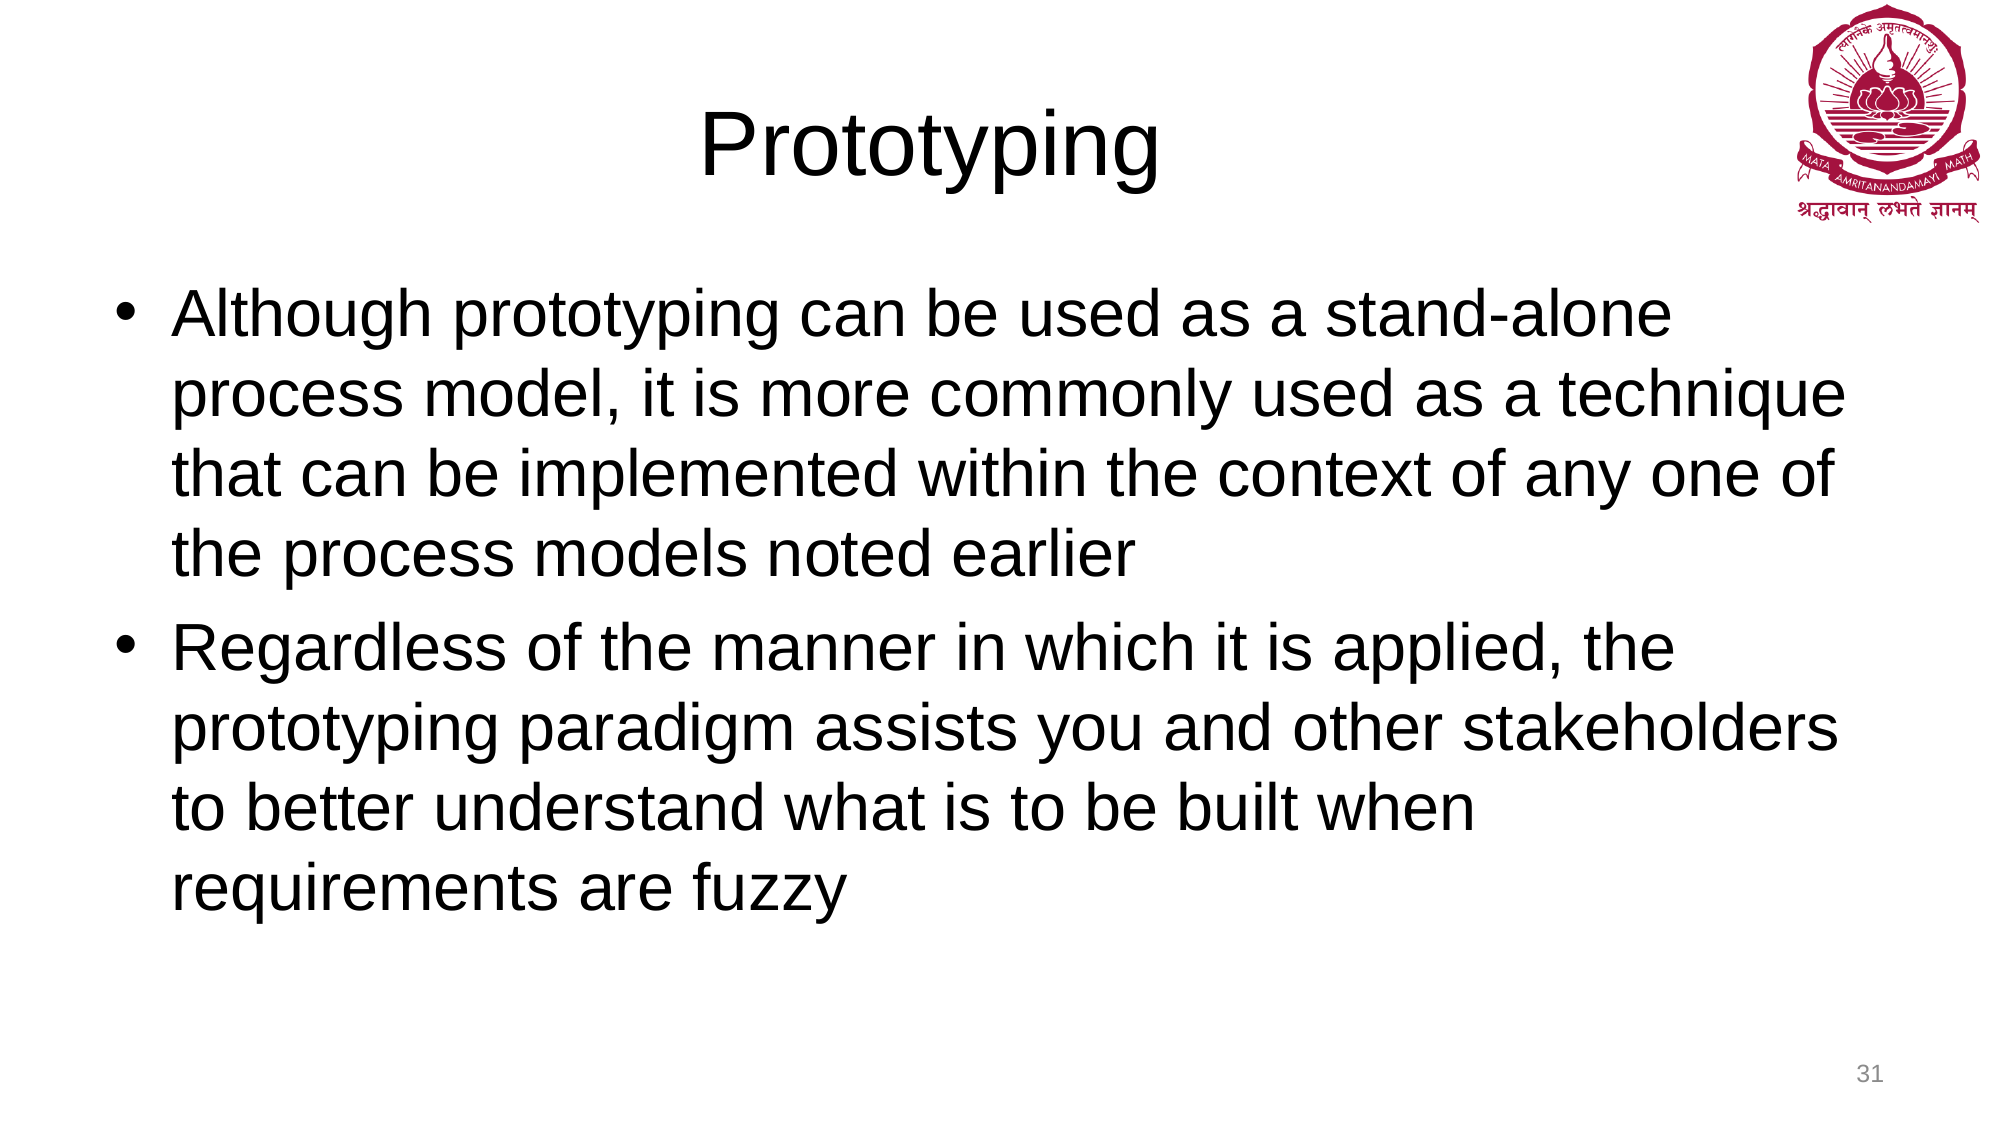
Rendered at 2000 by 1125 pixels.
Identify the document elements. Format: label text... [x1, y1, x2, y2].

list Although prototyping can be used as a stand-alone process model, it is more commonly used as a technique that can be implemented within the context of any one of the process models noted earlier Regardless of the manner in which it is applied, the prototyping paradigm assists you and other stakeholders to better understand what is to be built when requirements are fuzzy [99, 262, 1900, 1005]
slide_number 31 [1432, 1042, 1900, 1103]
picture [1776, 1, 2000, 225]
title Prototyping [99, 45, 1763, 233]
